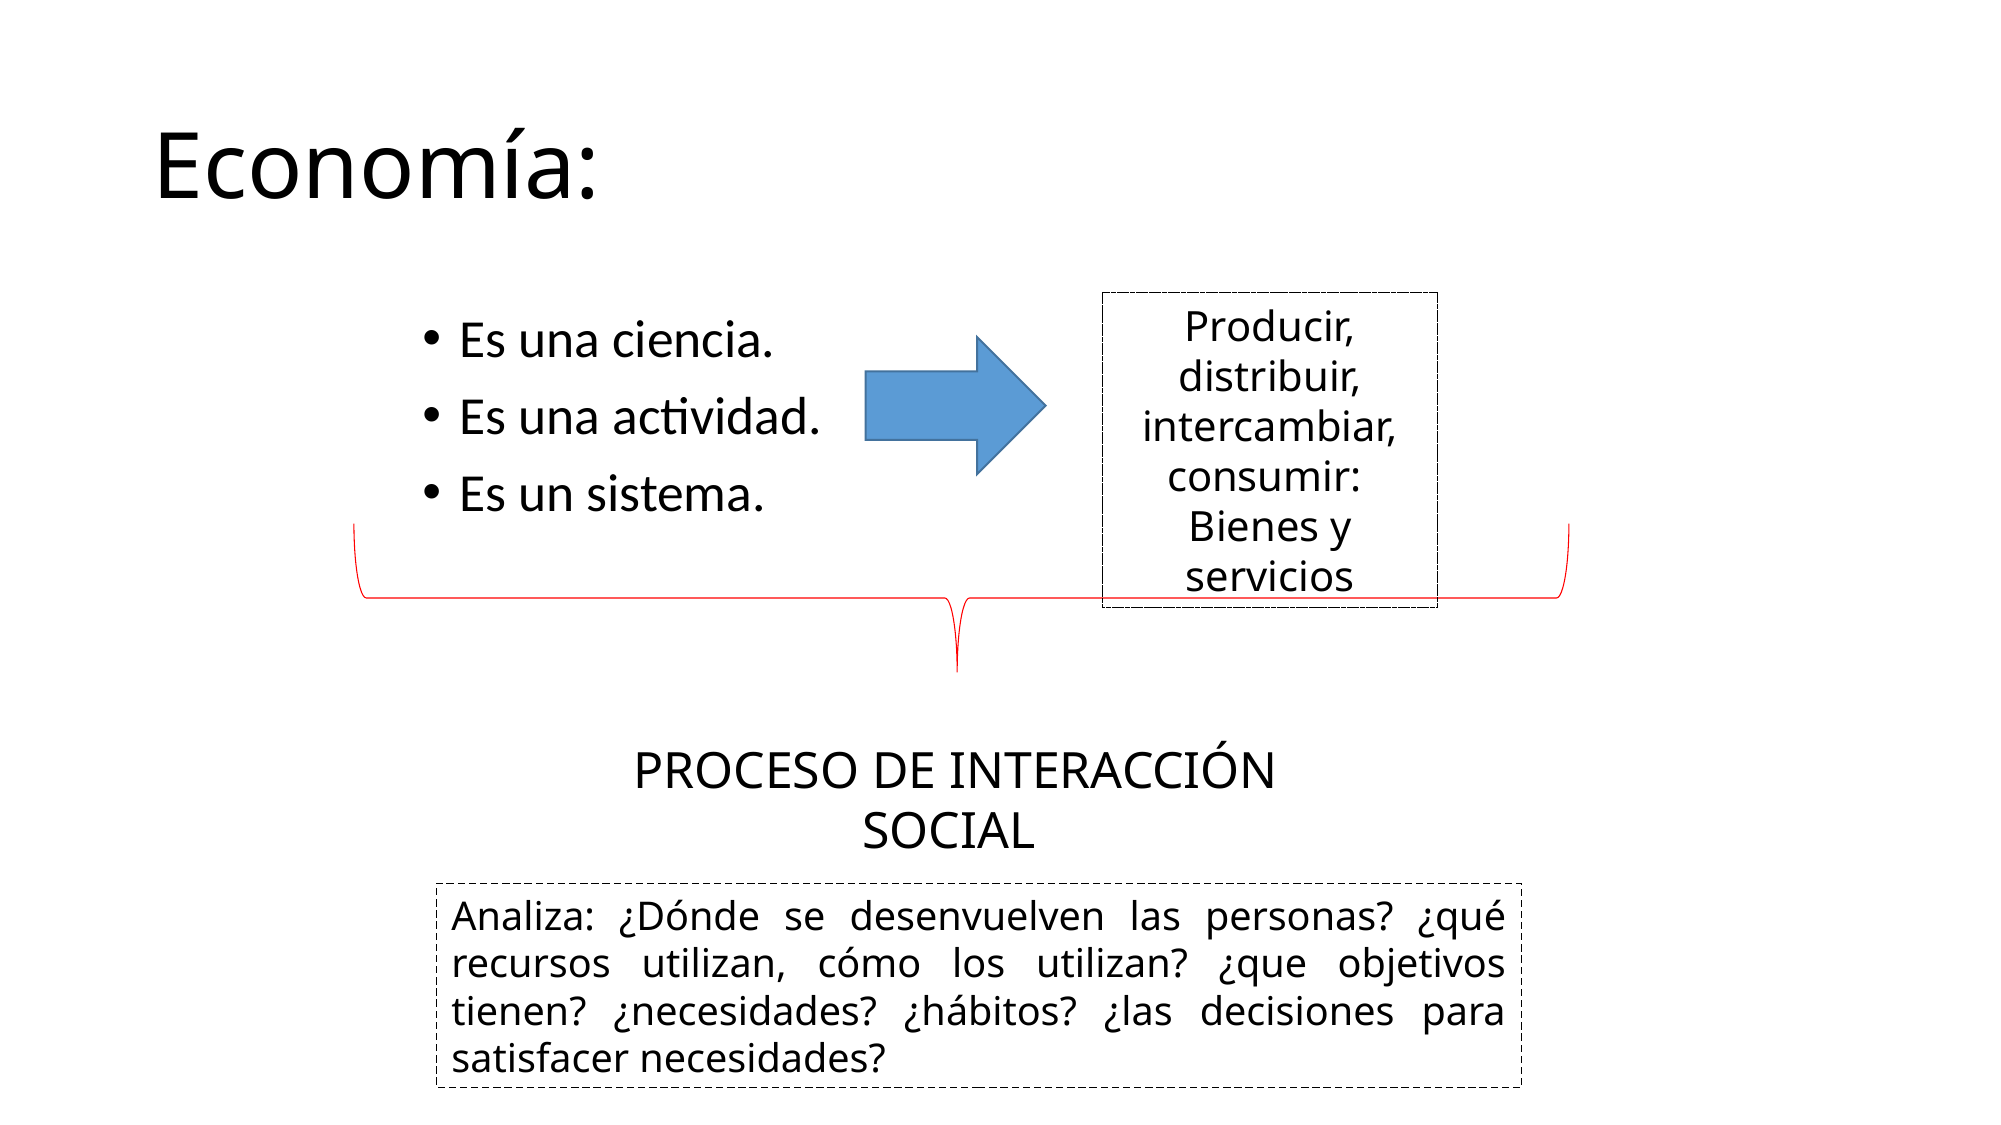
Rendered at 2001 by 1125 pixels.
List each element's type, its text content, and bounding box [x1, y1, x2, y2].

text_box Producir, distribuir, intercambiar, consumir: Bienes y servicios [1102, 292, 1438, 608]
text_box [353, 523, 1102, 673]
text_box [1438, 523, 1570, 599]
list Es una ciencia. Es una actividad. Es un sistema. [407, 303, 866, 523]
text_box Analiza: ¿Dónde se desenvuelven las personas? ¿qué recursos utilizan, cómo los utilizan? ¿que objetivos tienen? ¿necesidades? ¿hábitos? ¿las decisiones para satisfacer necesidades? [436, 883, 1522, 1088]
text_box [864, 334, 1048, 477]
text_box PROCESO DE INTERACCIÓN SOCIAL [580, 730, 1331, 866]
title Economía: [137, 59, 1863, 278]
